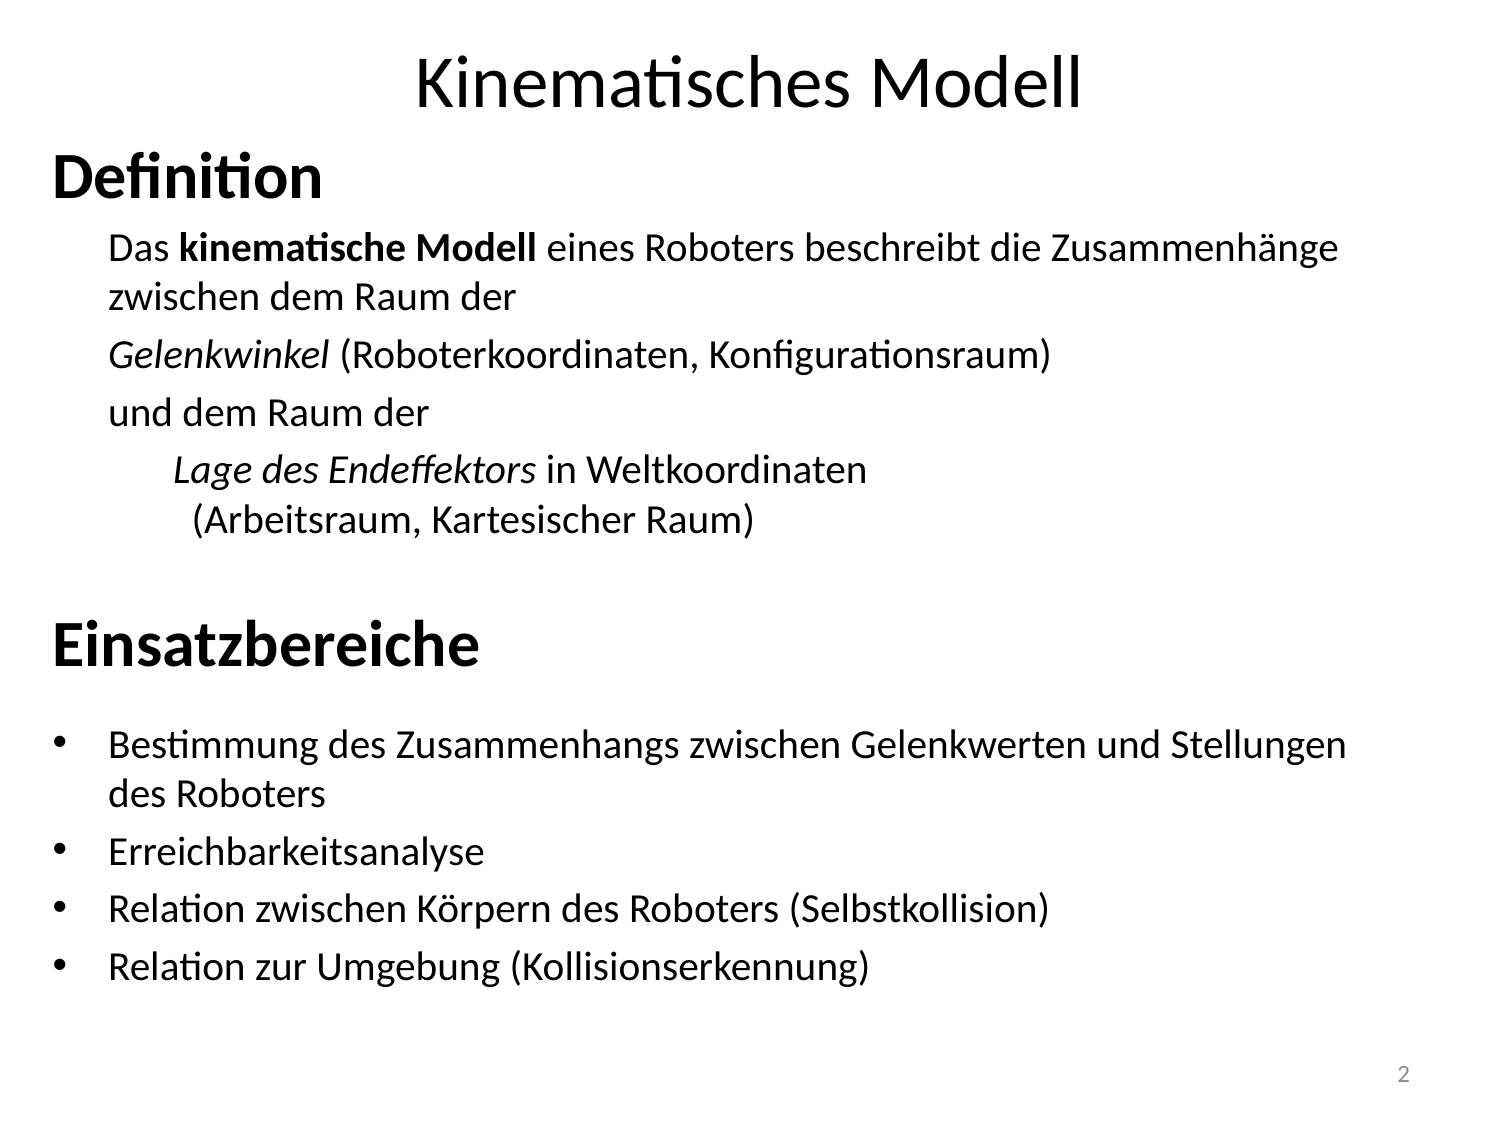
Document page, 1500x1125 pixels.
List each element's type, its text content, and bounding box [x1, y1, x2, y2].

slide_number 2 [1074, 1042, 1425, 1103]
list Definition Das kinematische Modell eines Roboters beschreibt die Zusammenhänge zwischen dem Raum der Gelenkwinkel (Roboterkoordinaten, Konfigurationsraum) und dem Raum der Lage des Endeffektors in Weltkoordinaten (Arbeitsraum, Kartesischer Raum) Einsatzbereiche Bestimmung des Zusammenhangs zwischen Gelenkwerten und Stellungen des Roboters Erreichbarkeitsanalyse Relation zwischen Körpern des Roboters (Selbstkollision) Relation zur Umgebung (Kollisionserkennung) [37, 125, 1427, 1000]
title Kinematisches Modell [75, 0, 1425, 125]
